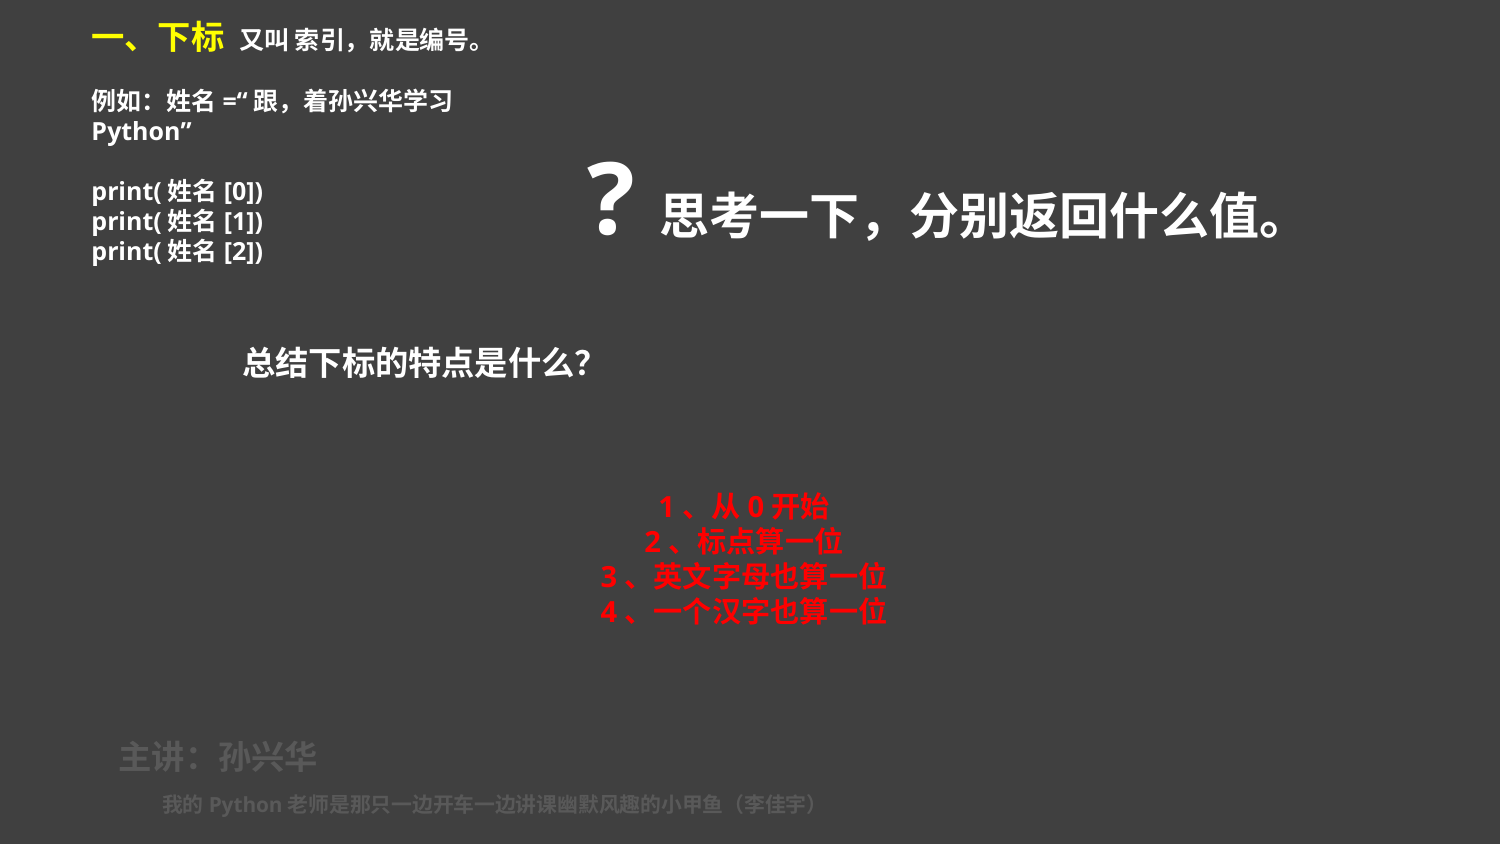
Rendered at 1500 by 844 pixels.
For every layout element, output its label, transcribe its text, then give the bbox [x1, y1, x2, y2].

text_box ?思考一下，分别返回什么值。 [572, 127, 1365, 263]
text_box 总结下标的特点是什么？ [100, 334, 750, 390]
text_box 1、从0开始 2、标点算一位 3、英文字母也算一位 4、一个汉字也算一位 [324, 480, 1164, 636]
text_box 一、下标 又叫 索引，就是编号。 例如：姓名=“跟，着孙兴华学习Python” print(姓名[0]) print(姓名[1]) print(姓名[2]) [76, 8, 573, 273]
